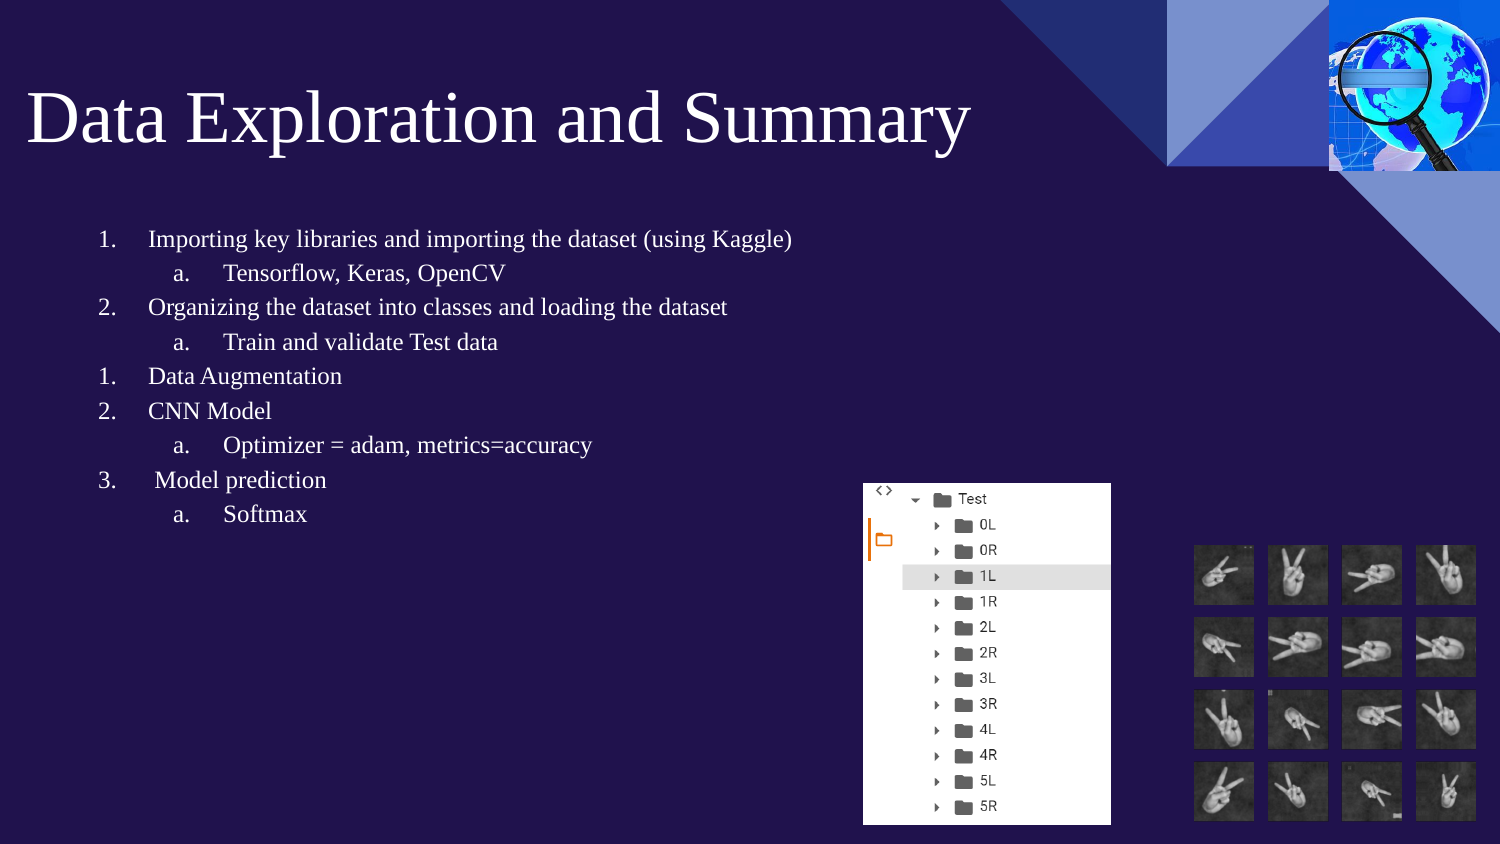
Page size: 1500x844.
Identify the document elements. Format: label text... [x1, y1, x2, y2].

picture [863, 483, 1111, 825]
picture [1189, 541, 1479, 825]
title Data Exploration and Summary [11, 23, 1142, 203]
picture [1329, 0, 1500, 171]
text_box Importing key libraries and importing the dataset (using Kaggle) Tensorflow, Keras, OpenCV Organizing the dataset into classes and loading the dataset Train and validate Test data Data Augmentation CNN Model Optimizer = adam, metrics=accuracy Model prediction Softmax [58, 202, 1133, 543]
